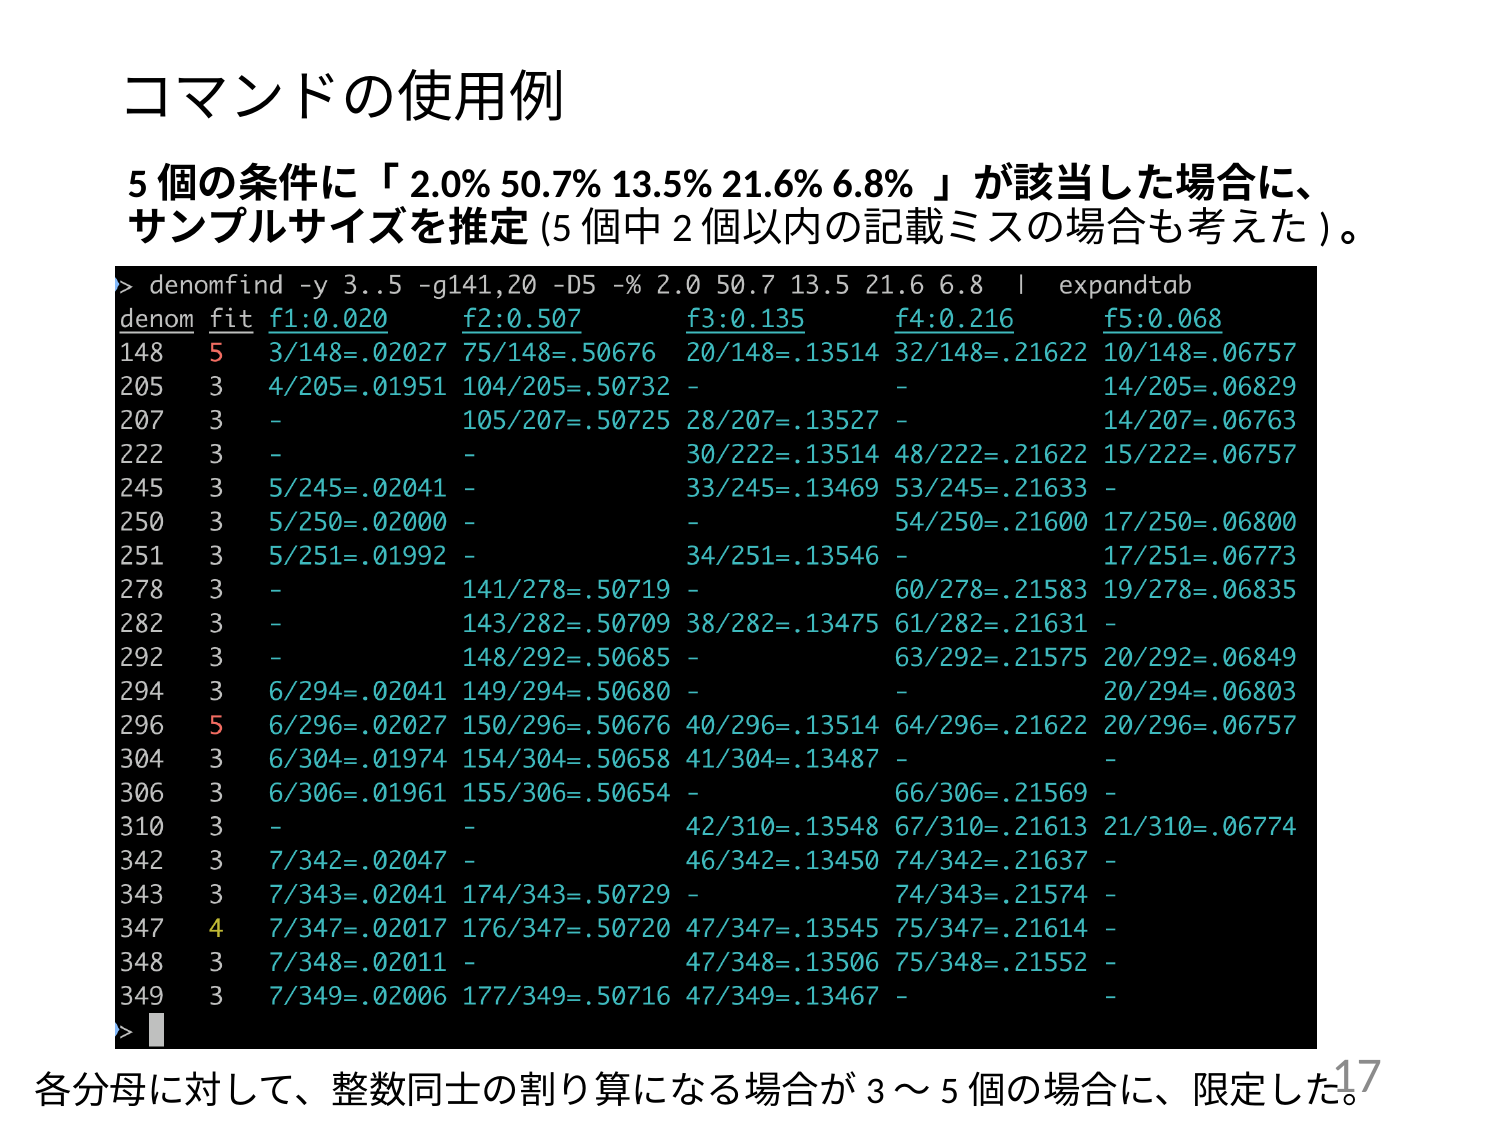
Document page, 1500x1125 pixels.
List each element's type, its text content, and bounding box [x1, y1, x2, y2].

text_box 各分母に対して、整数同士の割り算になる場合が3〜5個の場合に、限定した。 [19, 1058, 1363, 1118]
slide_number 17 [1059, 1042, 1397, 1103]
picture [115, 266, 1317, 1049]
list 5個の条件に「2.0% 50.7% 13.5% 21.6% 6.8% 」が該当した場合に、 サンプルサイズを推定(5個中2個以内の記載ミスの場合も考えた)。 [112, 155, 1407, 300]
title コマンドの使用例 [103, 59, 1397, 137]
